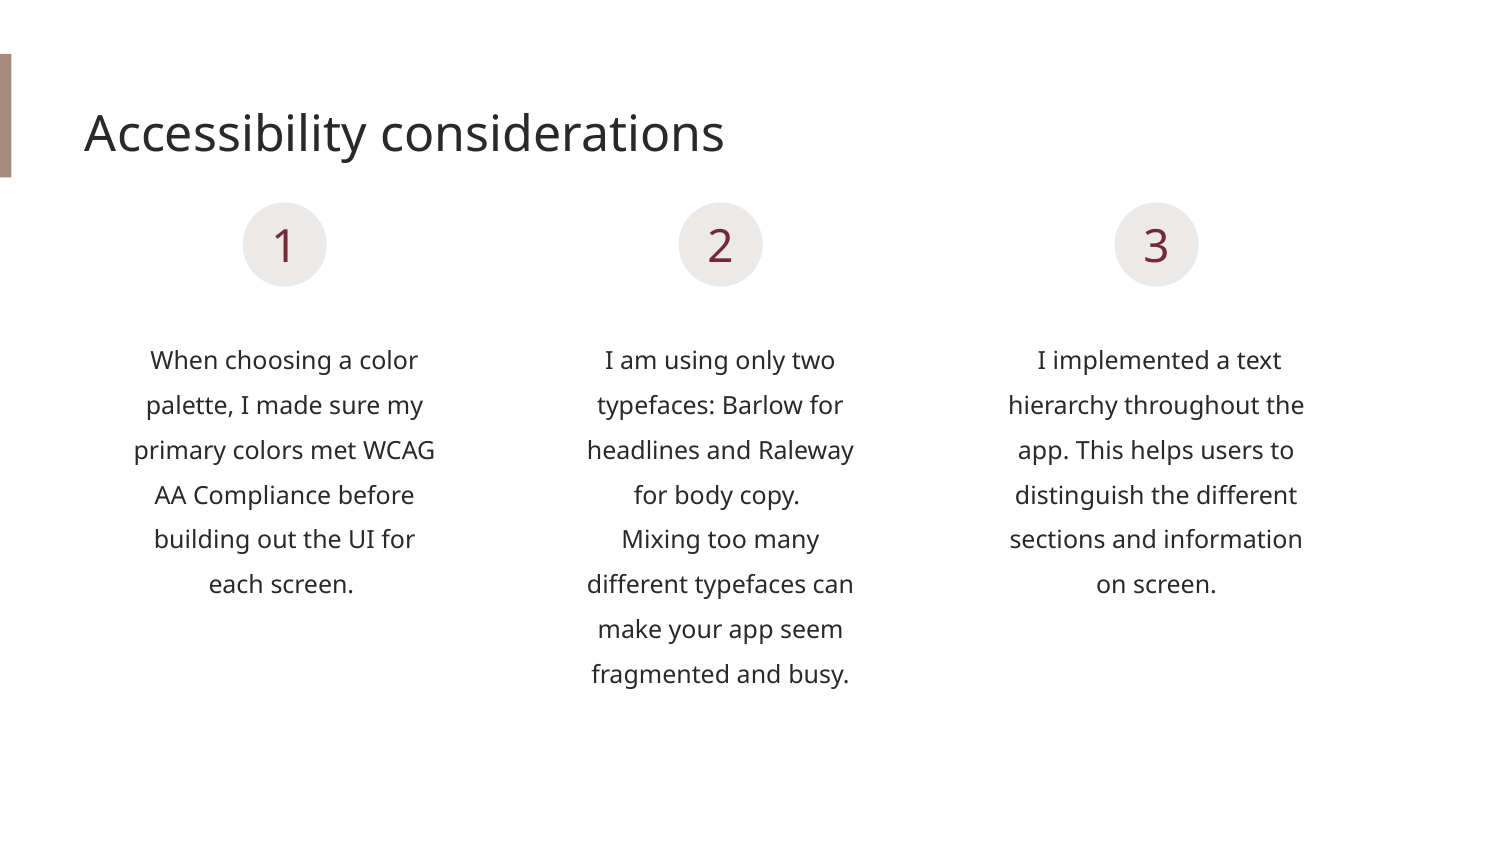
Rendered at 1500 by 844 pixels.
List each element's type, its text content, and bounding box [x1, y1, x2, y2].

text_box When choosing a color palette, I made sure my primary colors met WCAG AA Compliance before building out the UI for each screen. [116, 314, 453, 614]
text_box 2 [678, 202, 763, 287]
text_box 1 [242, 202, 327, 287]
text_box [84, 241, 485, 763]
text_box I implemented a text hierarchy throughout the app. This helps users to distinguish the different sections and information on screen. [988, 314, 1325, 614]
text_box [956, 241, 1357, 763]
text_box I am using only two typefaces: Barlow for headlines and Raleway for body copy. Mixing too many different typefaces can make your app seem fragmented and busy. [552, 314, 889, 704]
text_box 3 [1114, 202, 1199, 287]
text_box [520, 241, 921, 763]
text_box Accessibility considerations [84, 85, 1234, 176]
